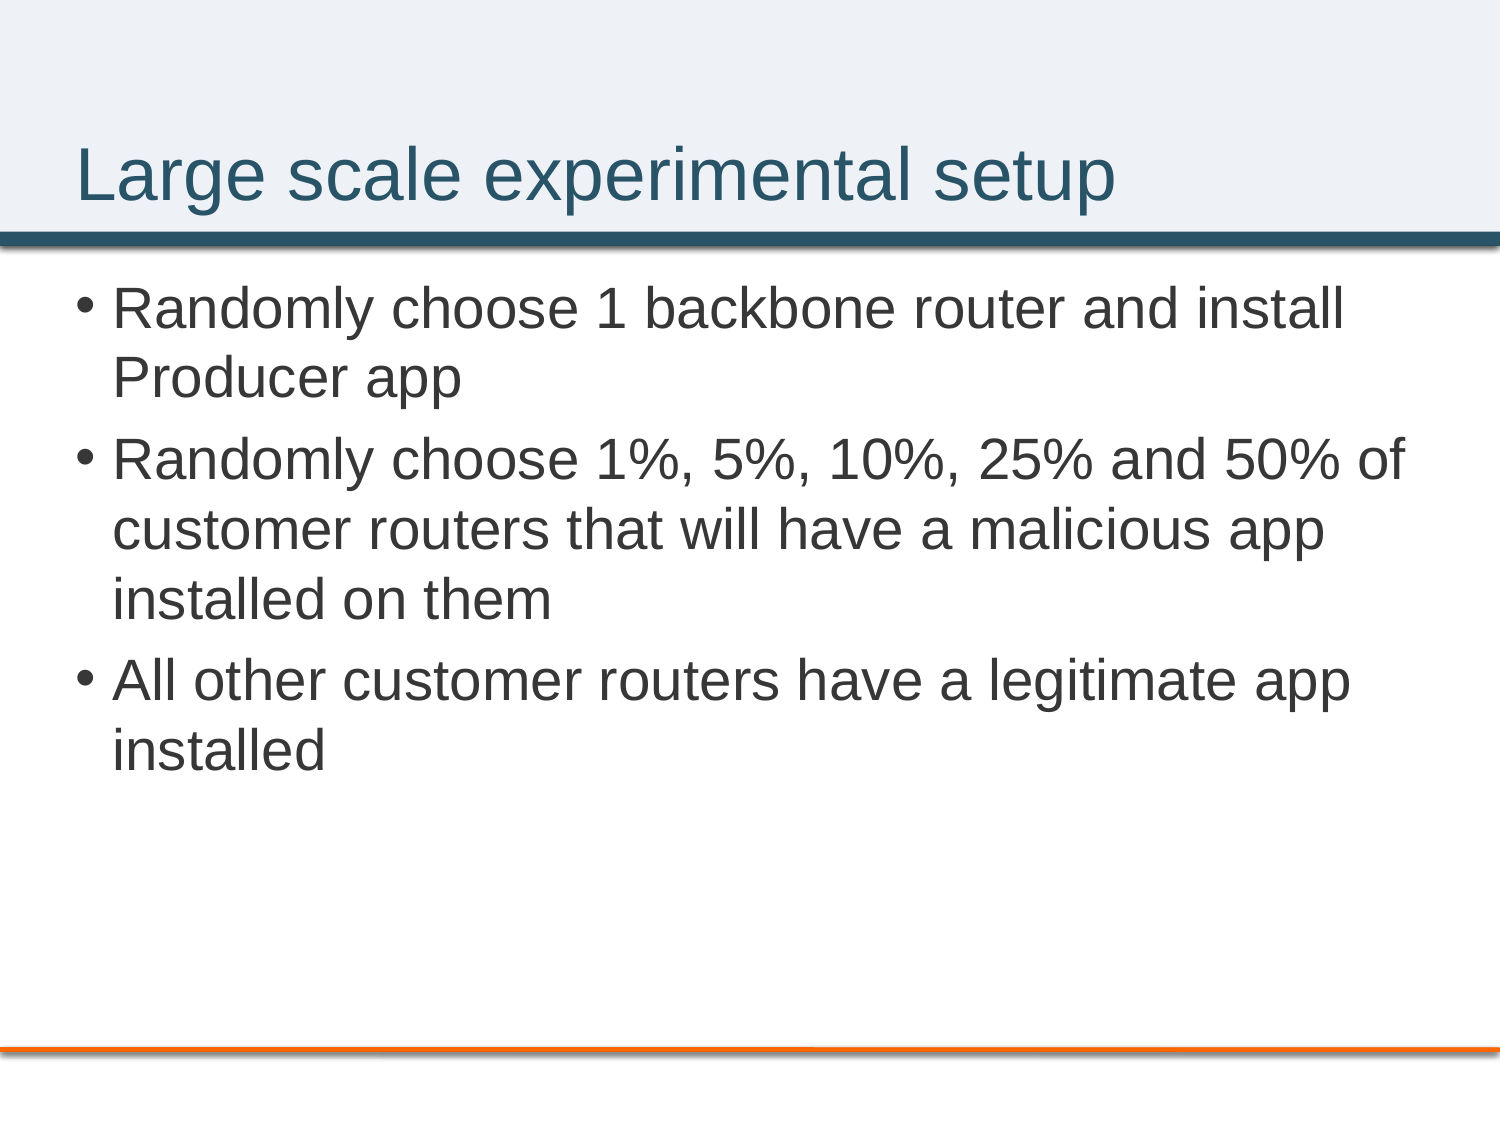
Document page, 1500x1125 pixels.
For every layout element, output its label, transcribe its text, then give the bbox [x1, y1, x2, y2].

text_box [0, 0, 1500, 234]
title Large scale experimental setup [75, 11, 1425, 216]
list Randomly choose 1 backbone router and install Producer app Randomly choose 1%, 5%, 10%, 25% and 50% of customer routers that will have a malicious app installed on them All other customer routers have a legitimate app installed [75, 262, 1483, 1094]
